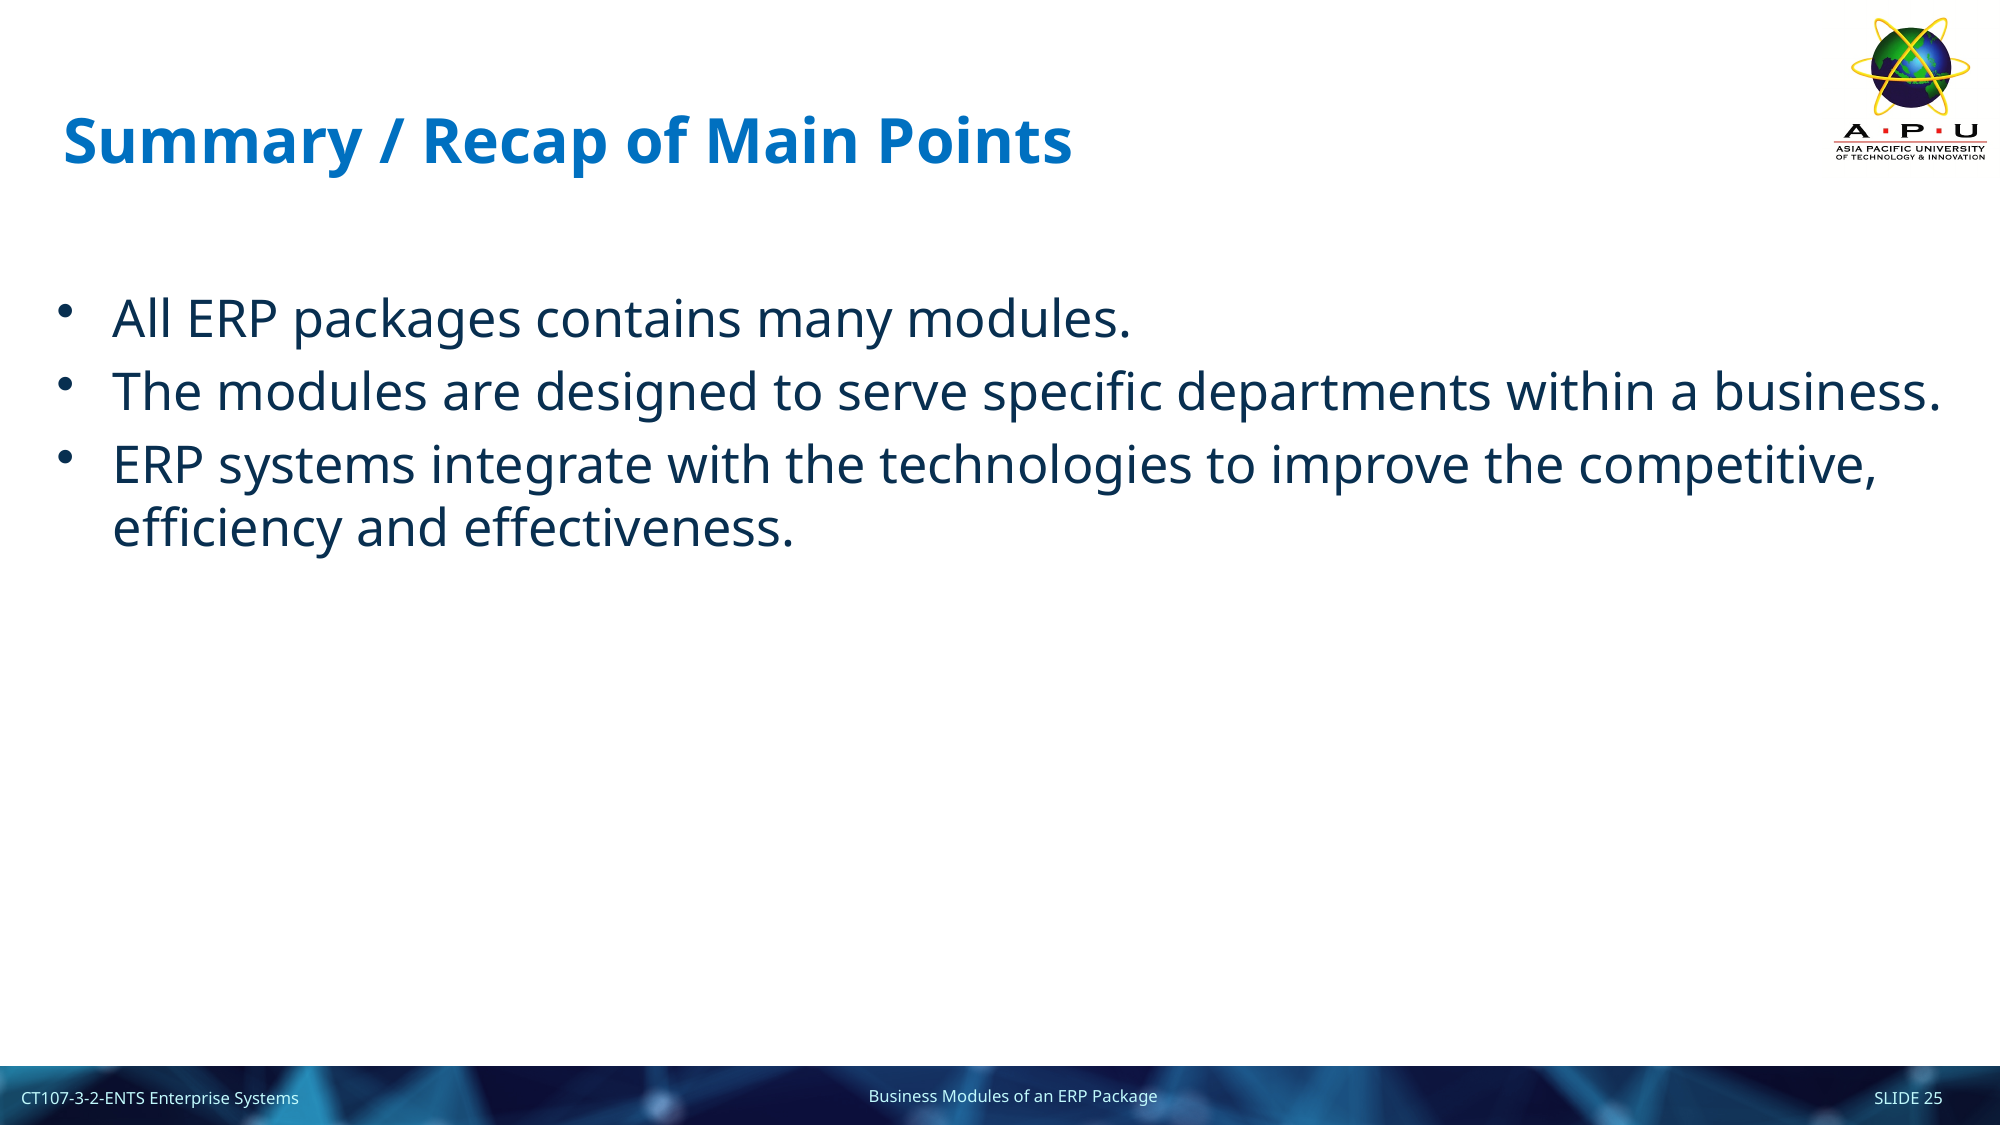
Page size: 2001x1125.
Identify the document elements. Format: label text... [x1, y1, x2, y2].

title Summary / Recap of Main Points [48, 45, 1764, 233]
picture [1822, 0, 2000, 178]
list All ERP packages contains many modules. The modules are designed to serve specific departments within a business. ERP systems integrate with the technologies to improve the competitive, efficiency and effectiveness. [41, 278, 1969, 1021]
picture [0, 1066, 2000, 1125]
